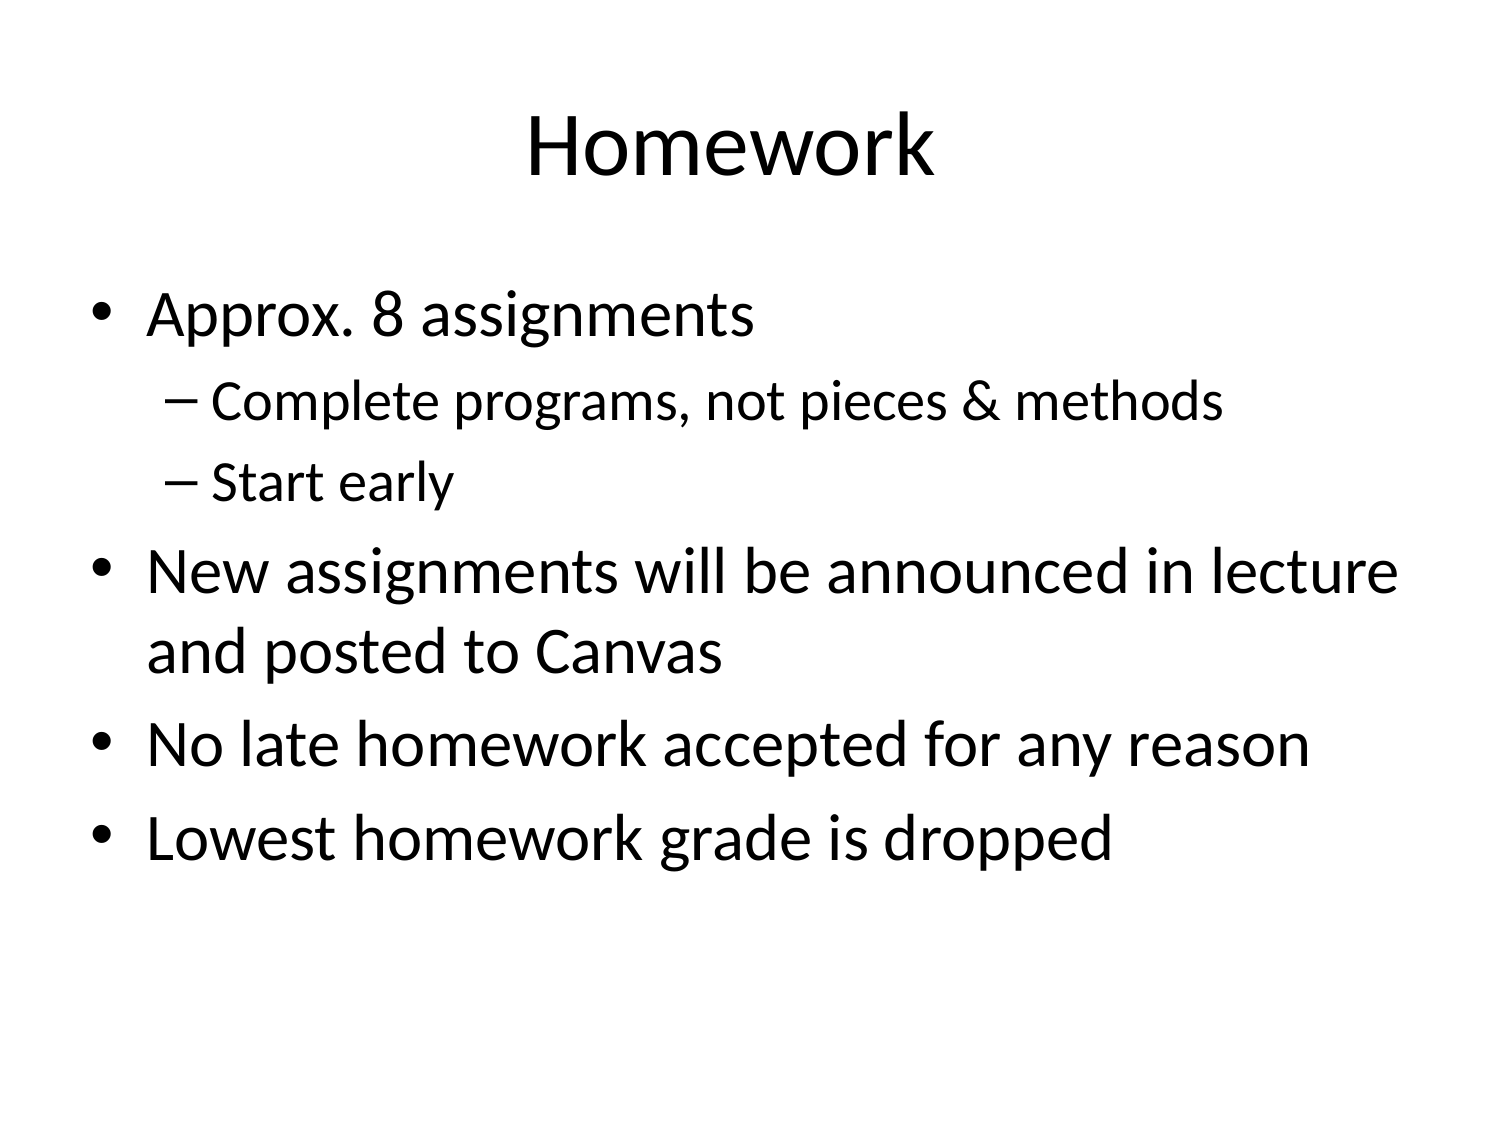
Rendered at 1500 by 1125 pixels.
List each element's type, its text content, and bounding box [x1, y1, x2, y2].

title Homework [75, 45, 1425, 233]
list Approx. 8 assignments Complete programs, not pieces & methods Start early New assignments will be announced in lecture and posted to Canvas No late homework accepted for any reason Lowest homework grade is dropped [75, 262, 1425, 1072]
